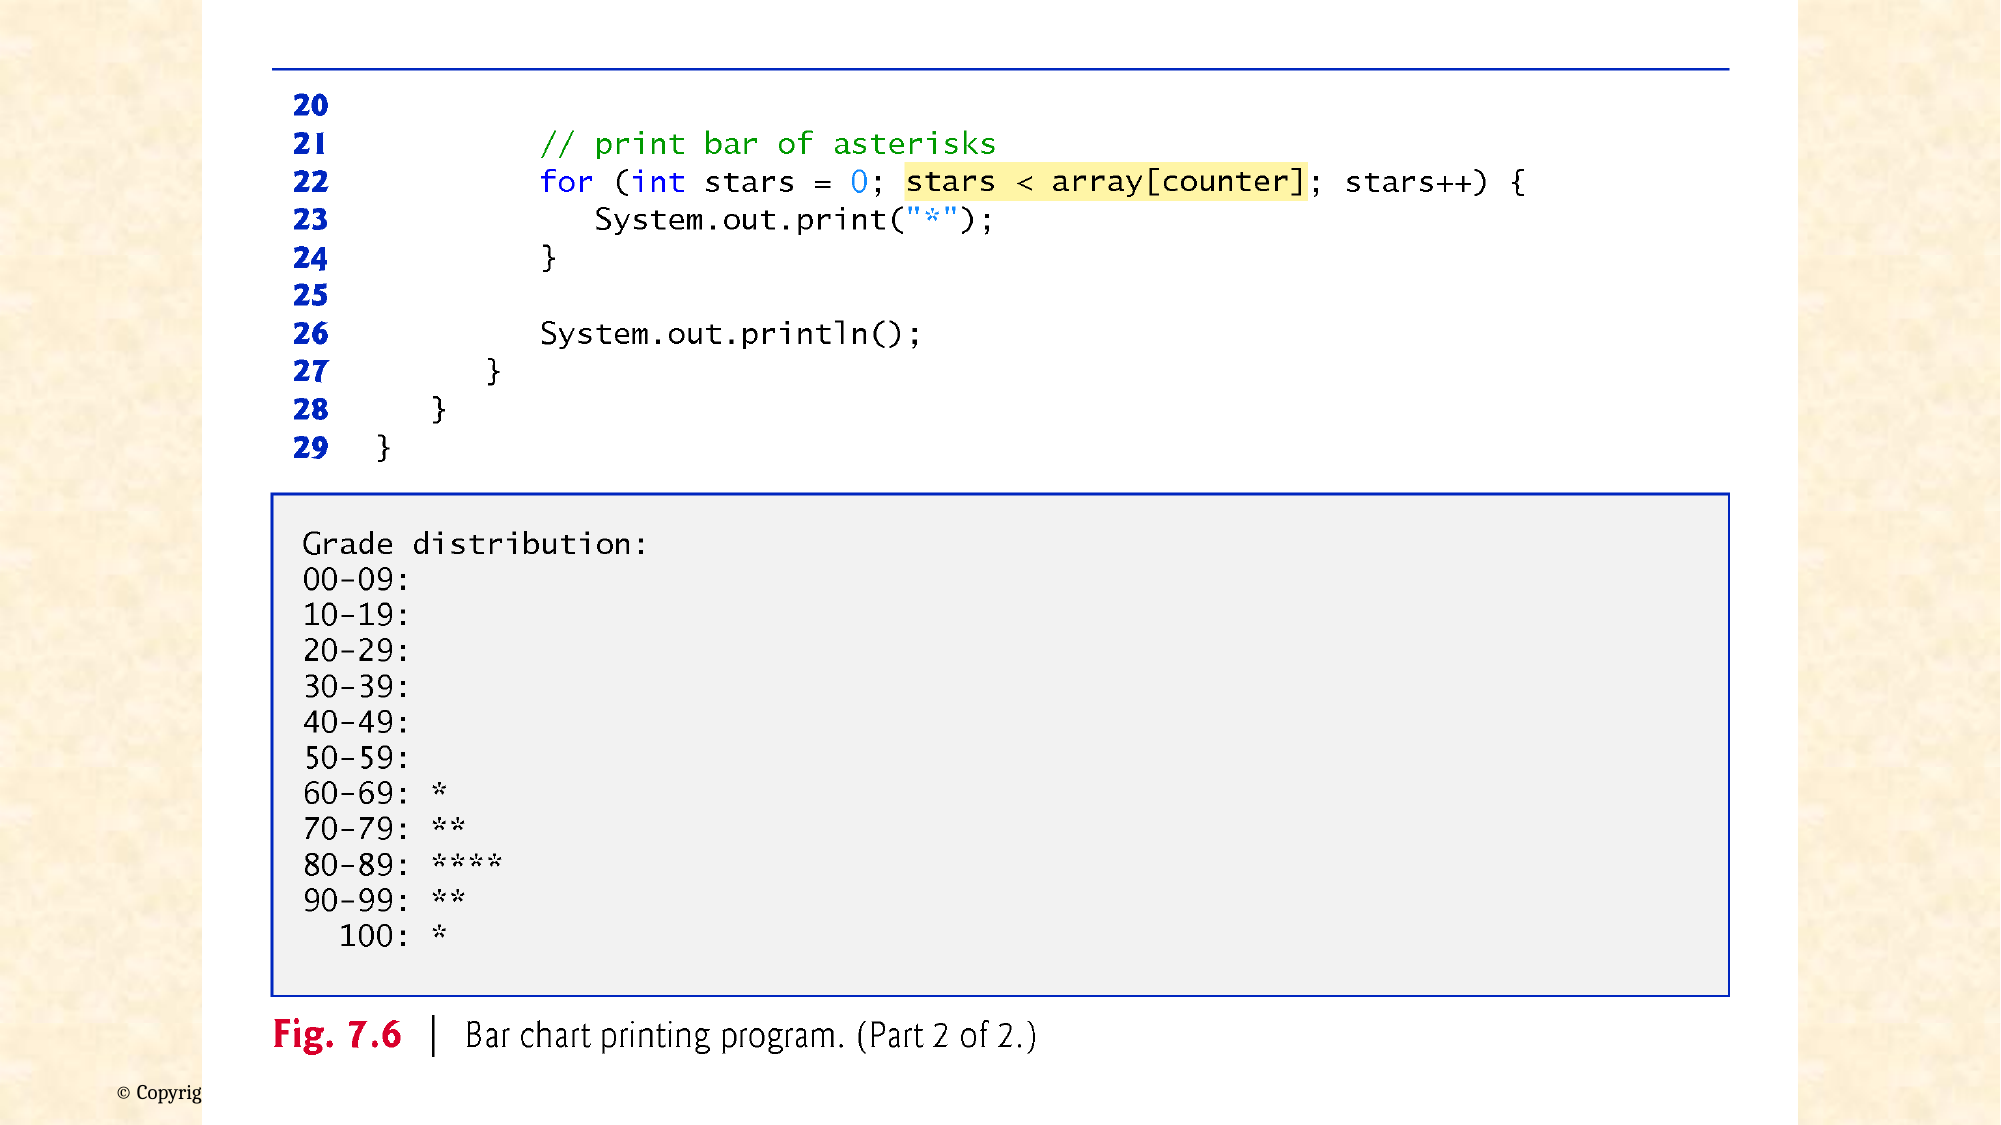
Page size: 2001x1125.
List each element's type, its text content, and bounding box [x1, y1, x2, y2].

footer © Copyright 1992-2018 by Pearson Education, Inc. All Rights Reserved. [99, 1051, 196, 1112]
picture [0, 0, 2001, 1125]
